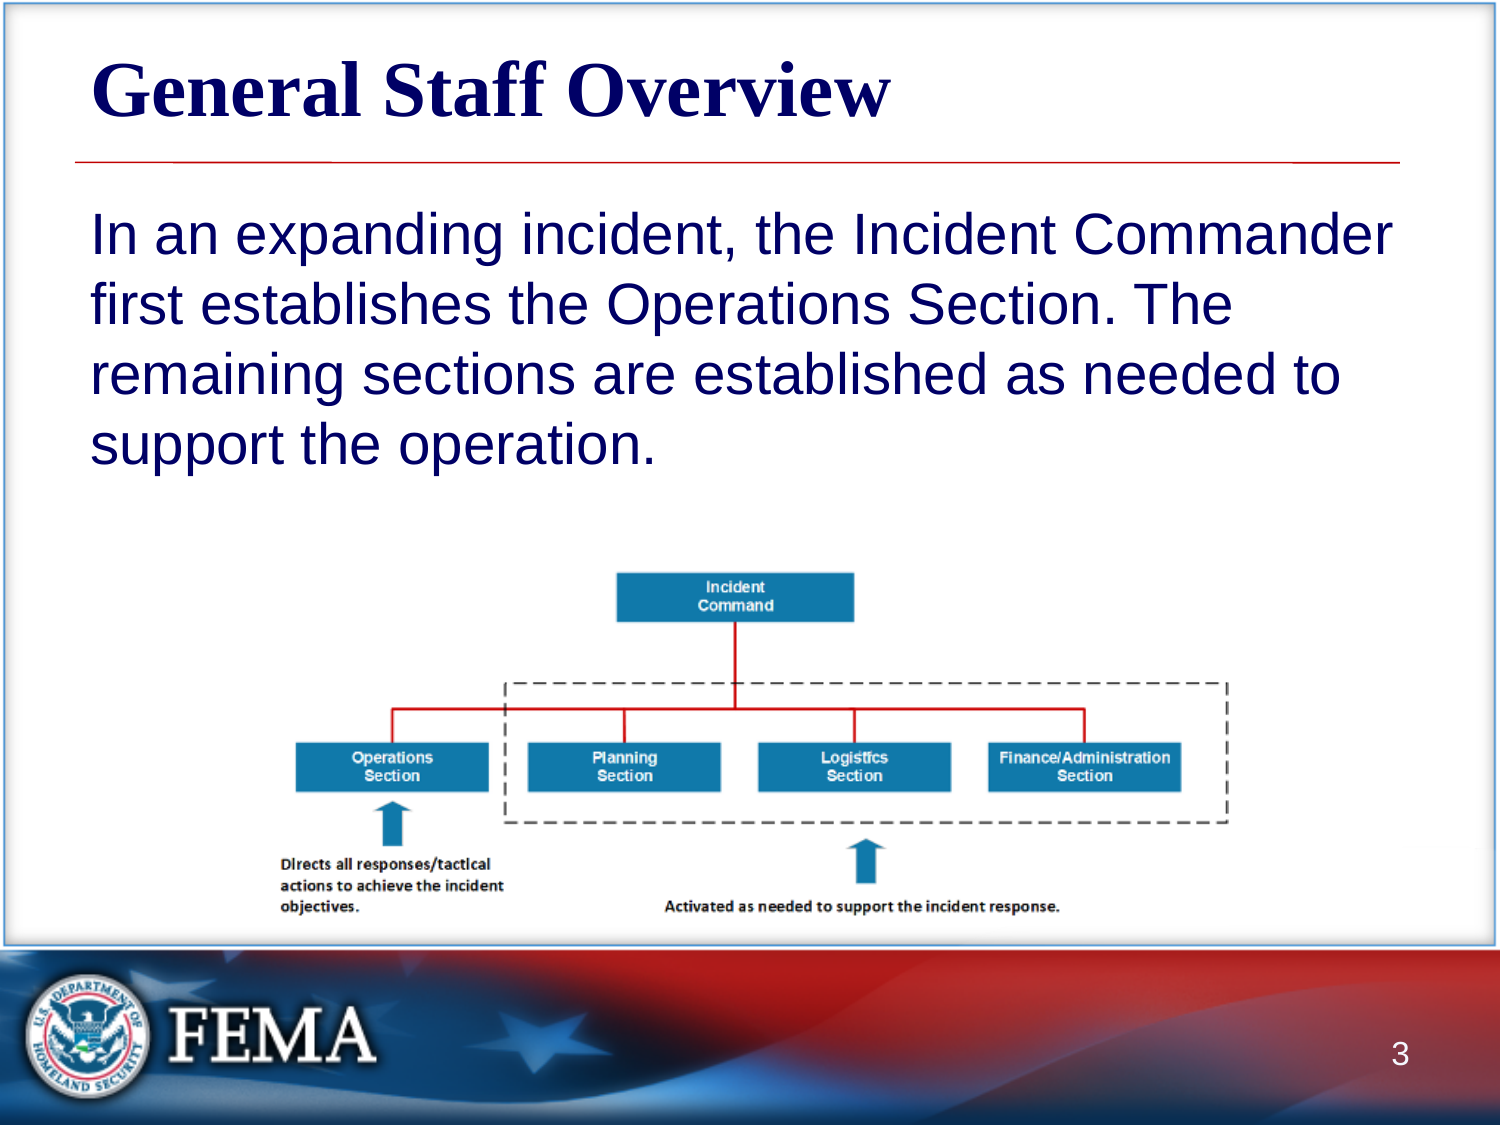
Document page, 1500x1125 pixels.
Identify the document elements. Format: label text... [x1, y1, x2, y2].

slide_number 3 [1074, 1024, 1425, 1103]
title General Staff Overview [75, 32, 1425, 138]
picture [0, 0, 1500, 1125]
list In an expanding incident, the Incident Commander first establishes the Operations Section. The remaining sections are established as needed to support the operation. [75, 189, 1425, 540]
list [270, 569, 1230, 927]
